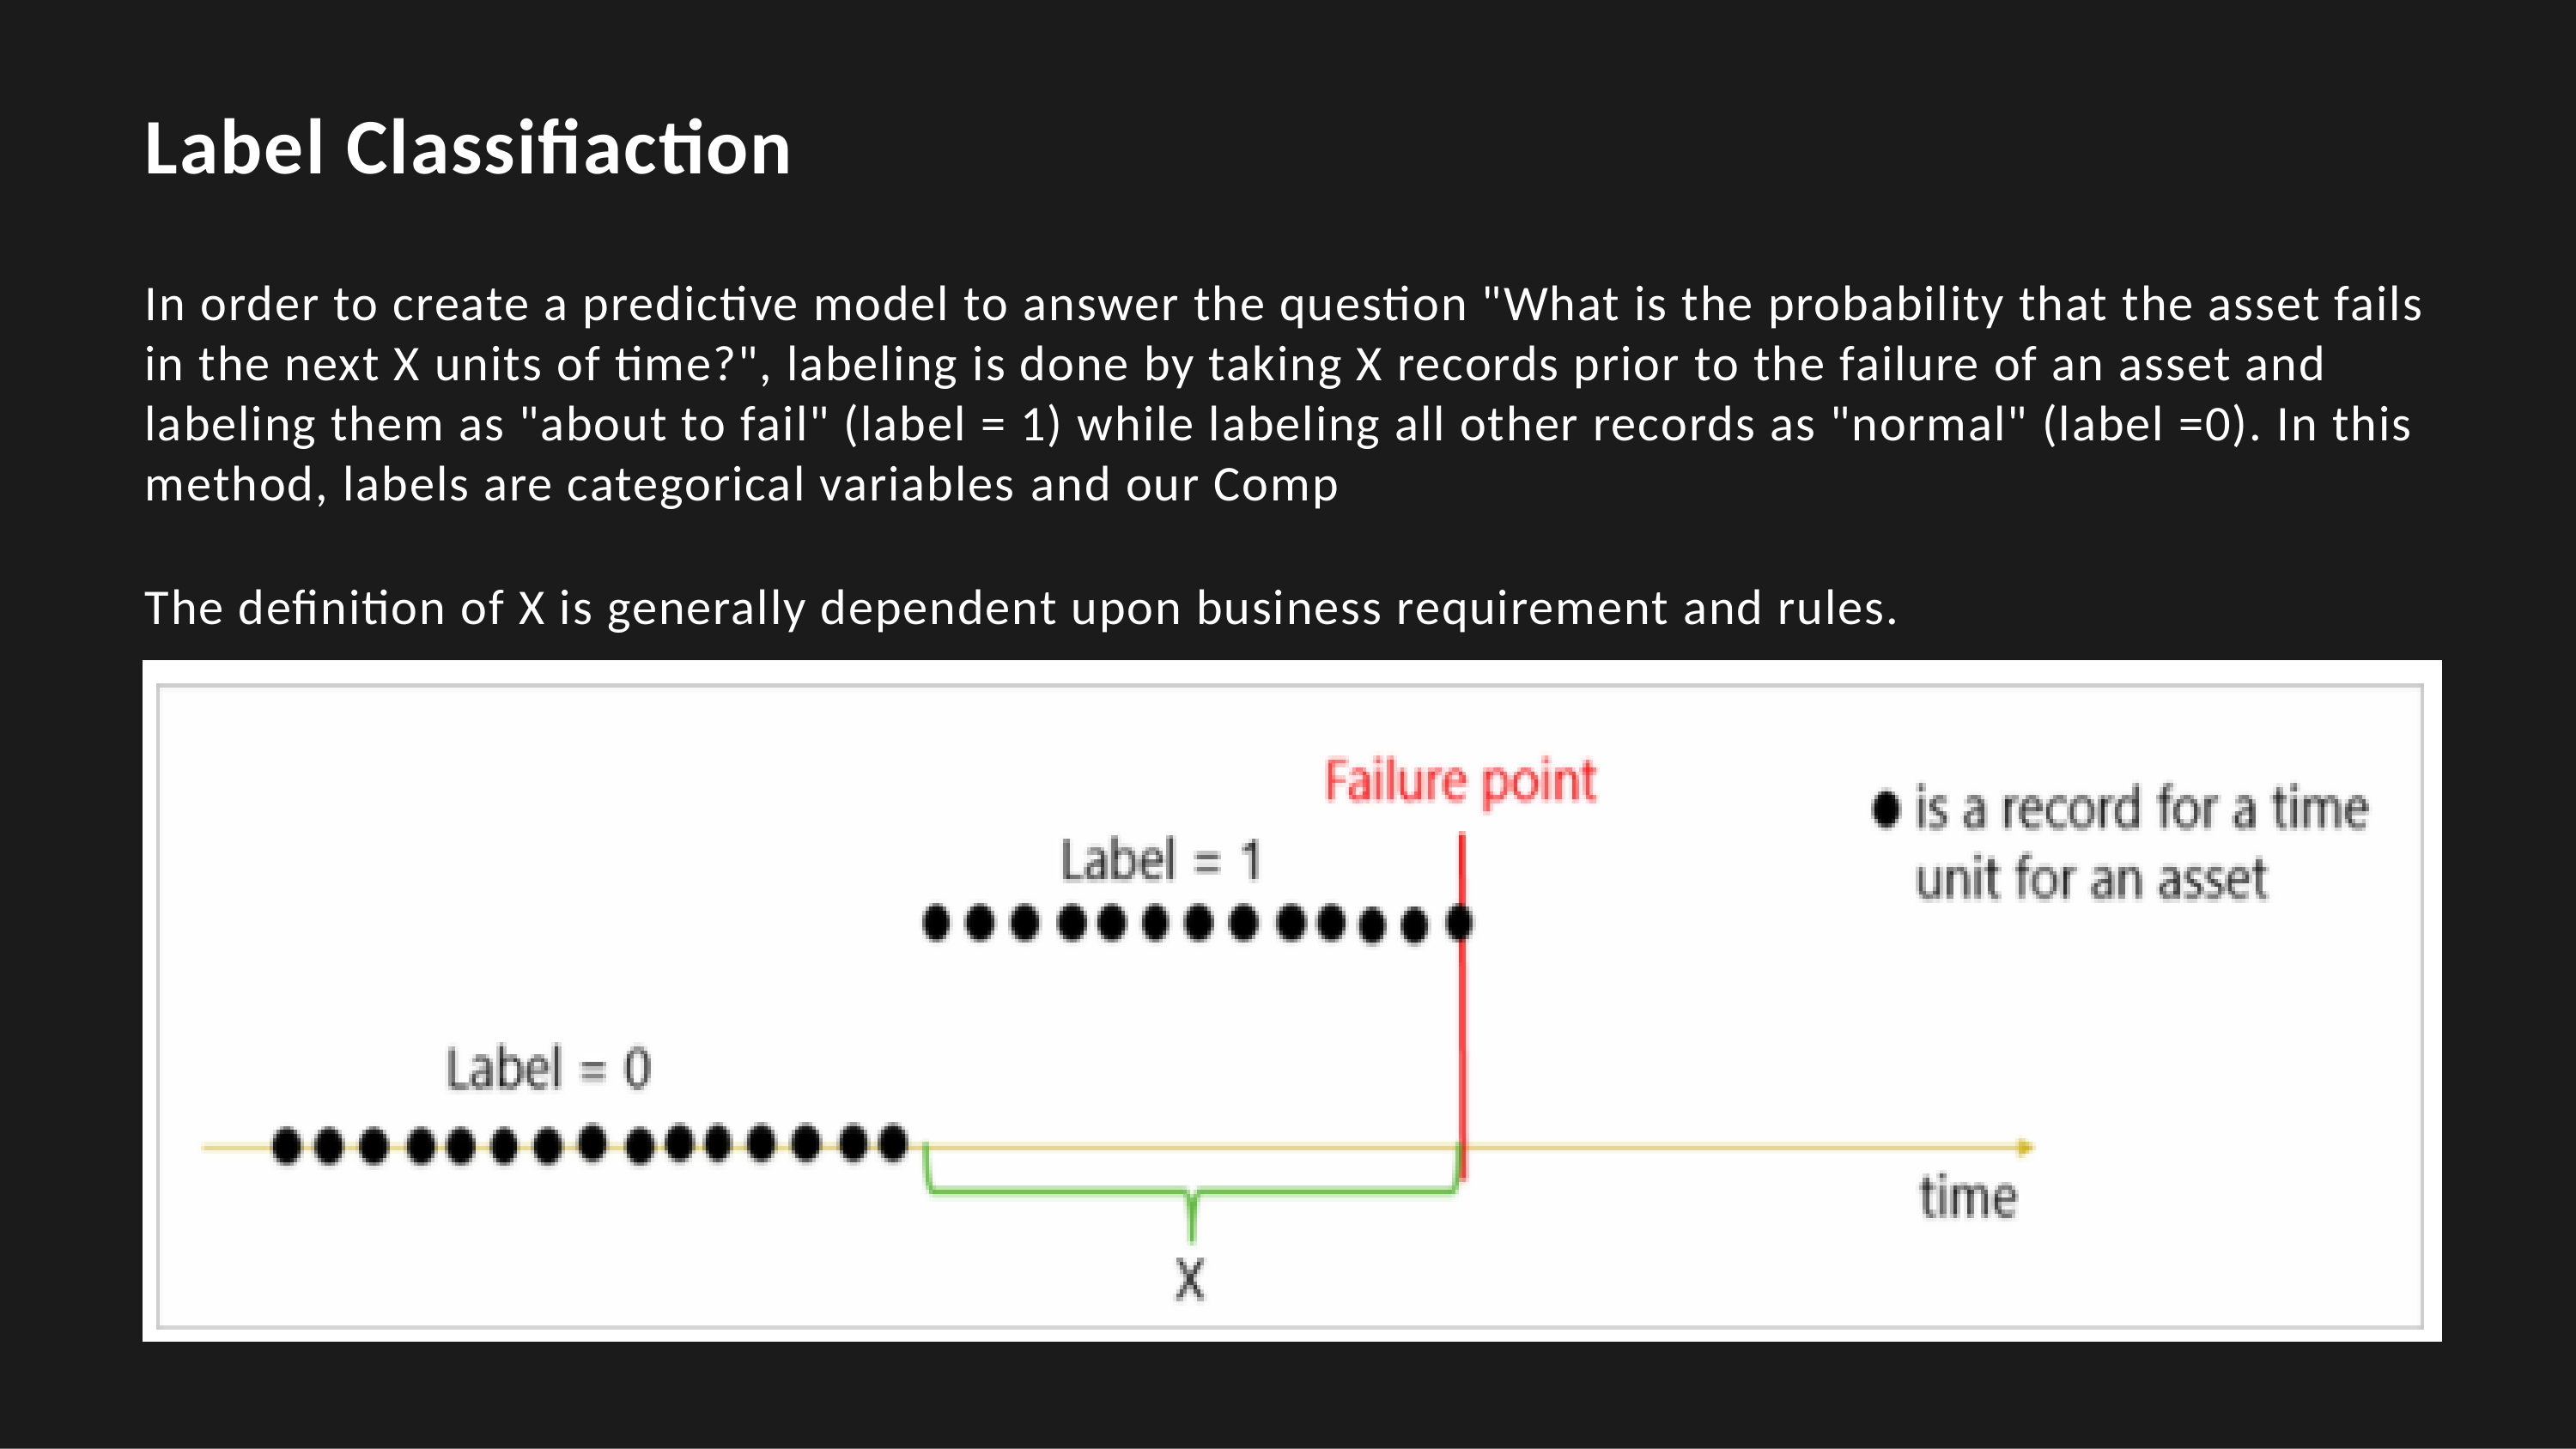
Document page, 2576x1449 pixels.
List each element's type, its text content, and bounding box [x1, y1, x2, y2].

picture [143, 660, 2443, 1343]
text_box Label Classifiaction In order to create a predictive model to answer the question "What is the probability that the asset fails in the next X units of time?", labeling is done by taking X records prior to the failure of an asset and labeling them as "about to fail" (label = 1) while labeling all other records as "normal" (label =0). In this method, labels are categorical variables and our Comp The definition of X is generally dependent upon business requirement and rules. [143, 93, 2442, 634]
